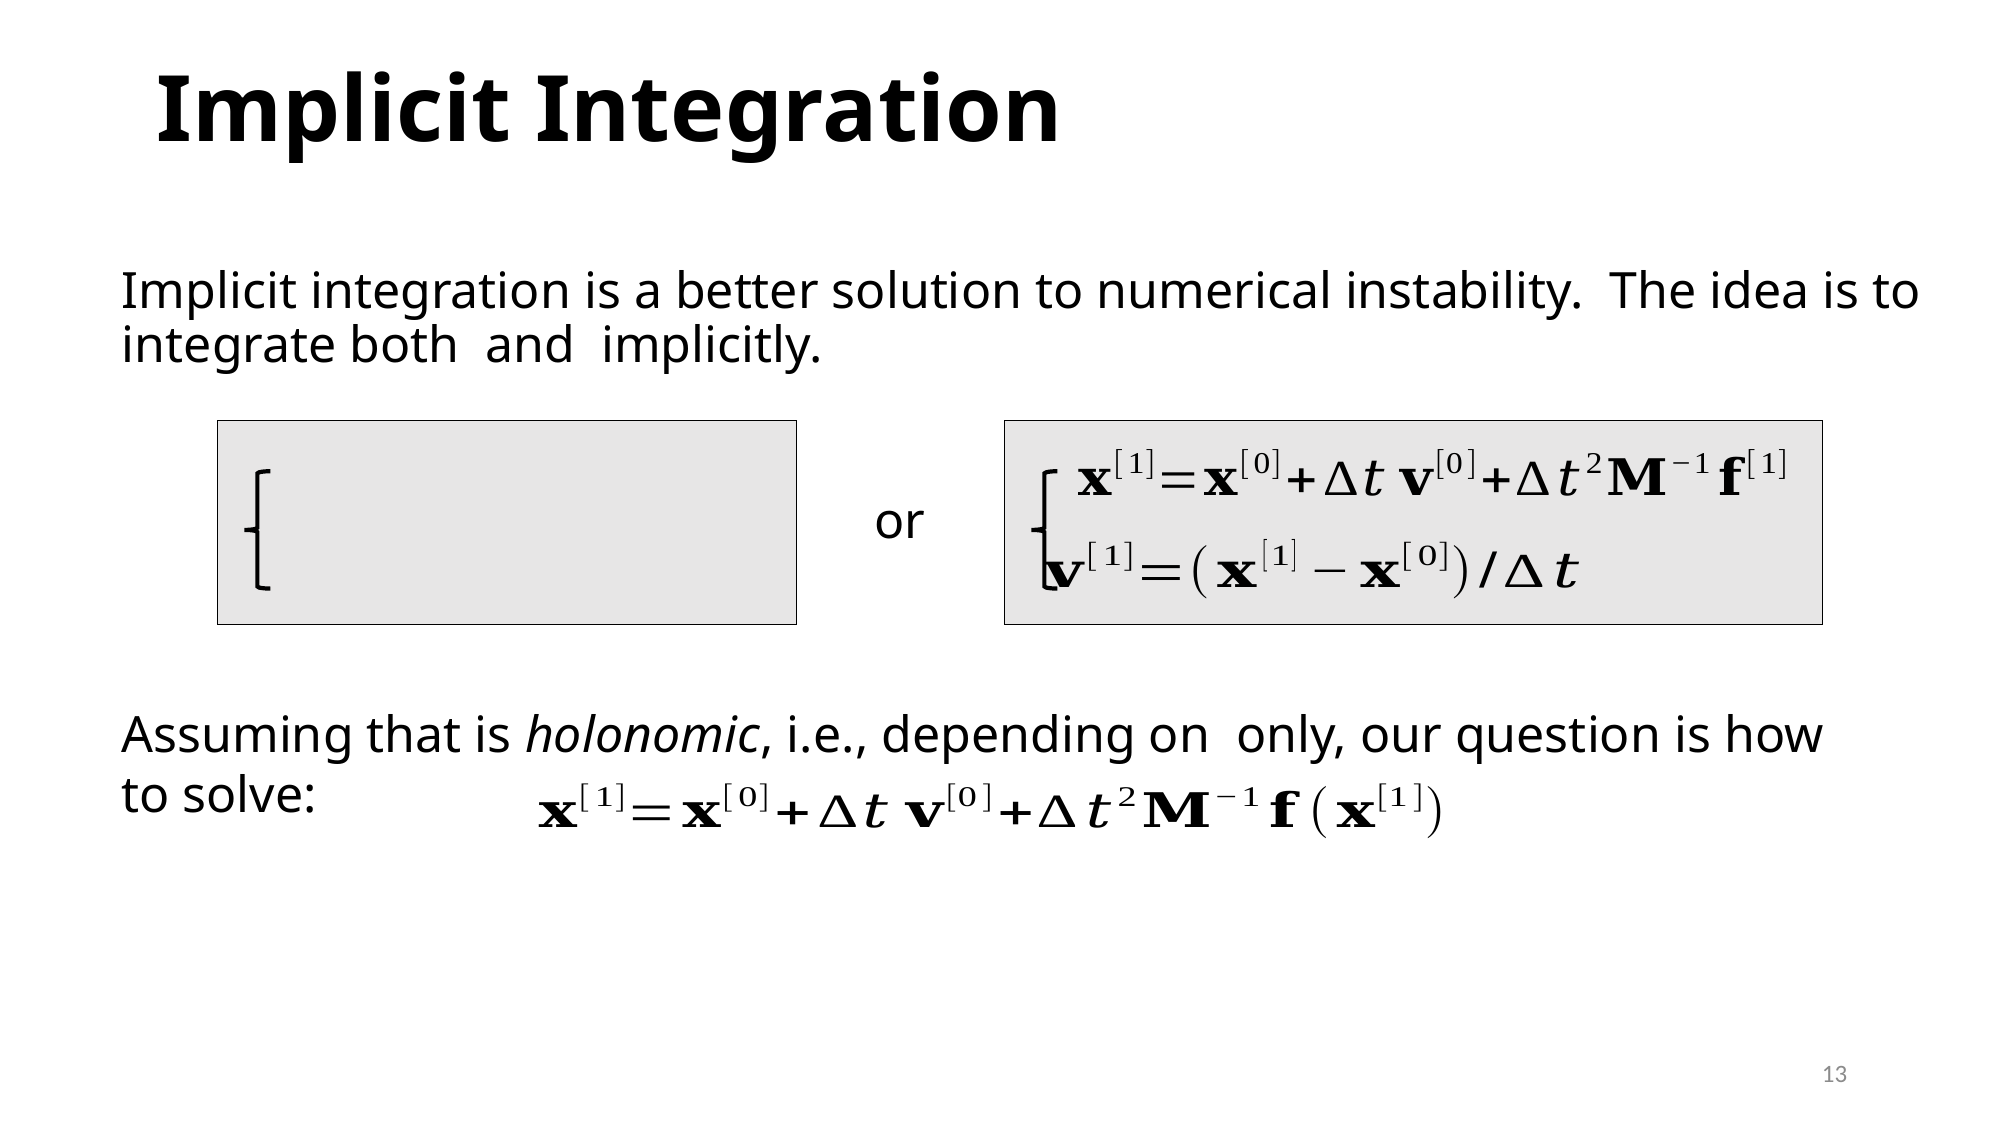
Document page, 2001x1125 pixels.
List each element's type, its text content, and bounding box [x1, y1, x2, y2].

text_box [217, 420, 797, 625]
text_box or [860, 481, 941, 556]
text_box [1031, 470, 1058, 590]
text_box [1004, 420, 1823, 625]
slide_number 13 [1412, 1042, 1863, 1103]
text_box [244, 470, 271, 590]
title Implicit Integration [141, 3, 1867, 221]
